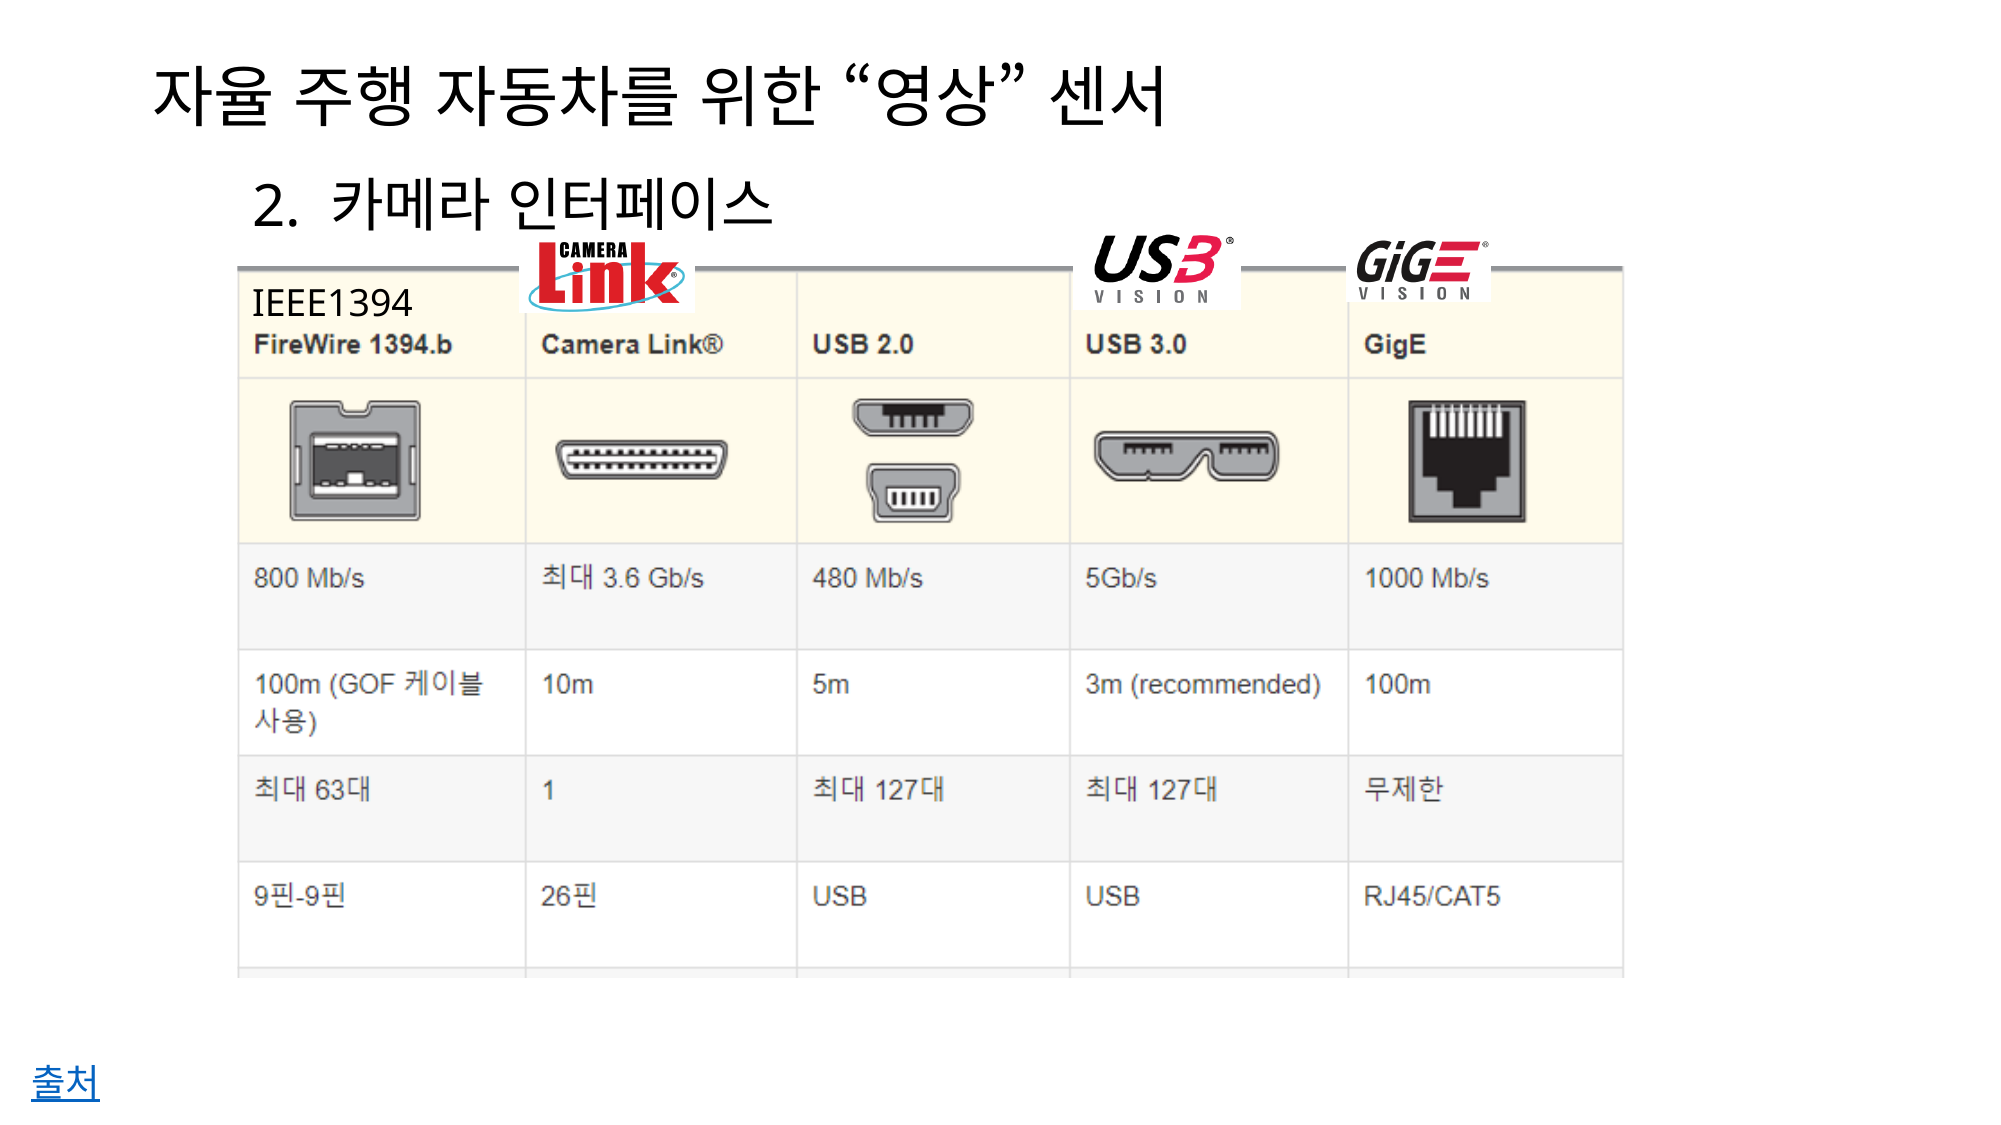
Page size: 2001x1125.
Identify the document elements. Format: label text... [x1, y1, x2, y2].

picture [237, 214, 1655, 978]
text_box 출처 [16, 1051, 179, 1121]
list 2. 카메라 인터페이스 [237, 169, 1963, 1023]
title 자율 주행 자동차를 위한 “영상” 센서 [137, 59, 1863, 141]
